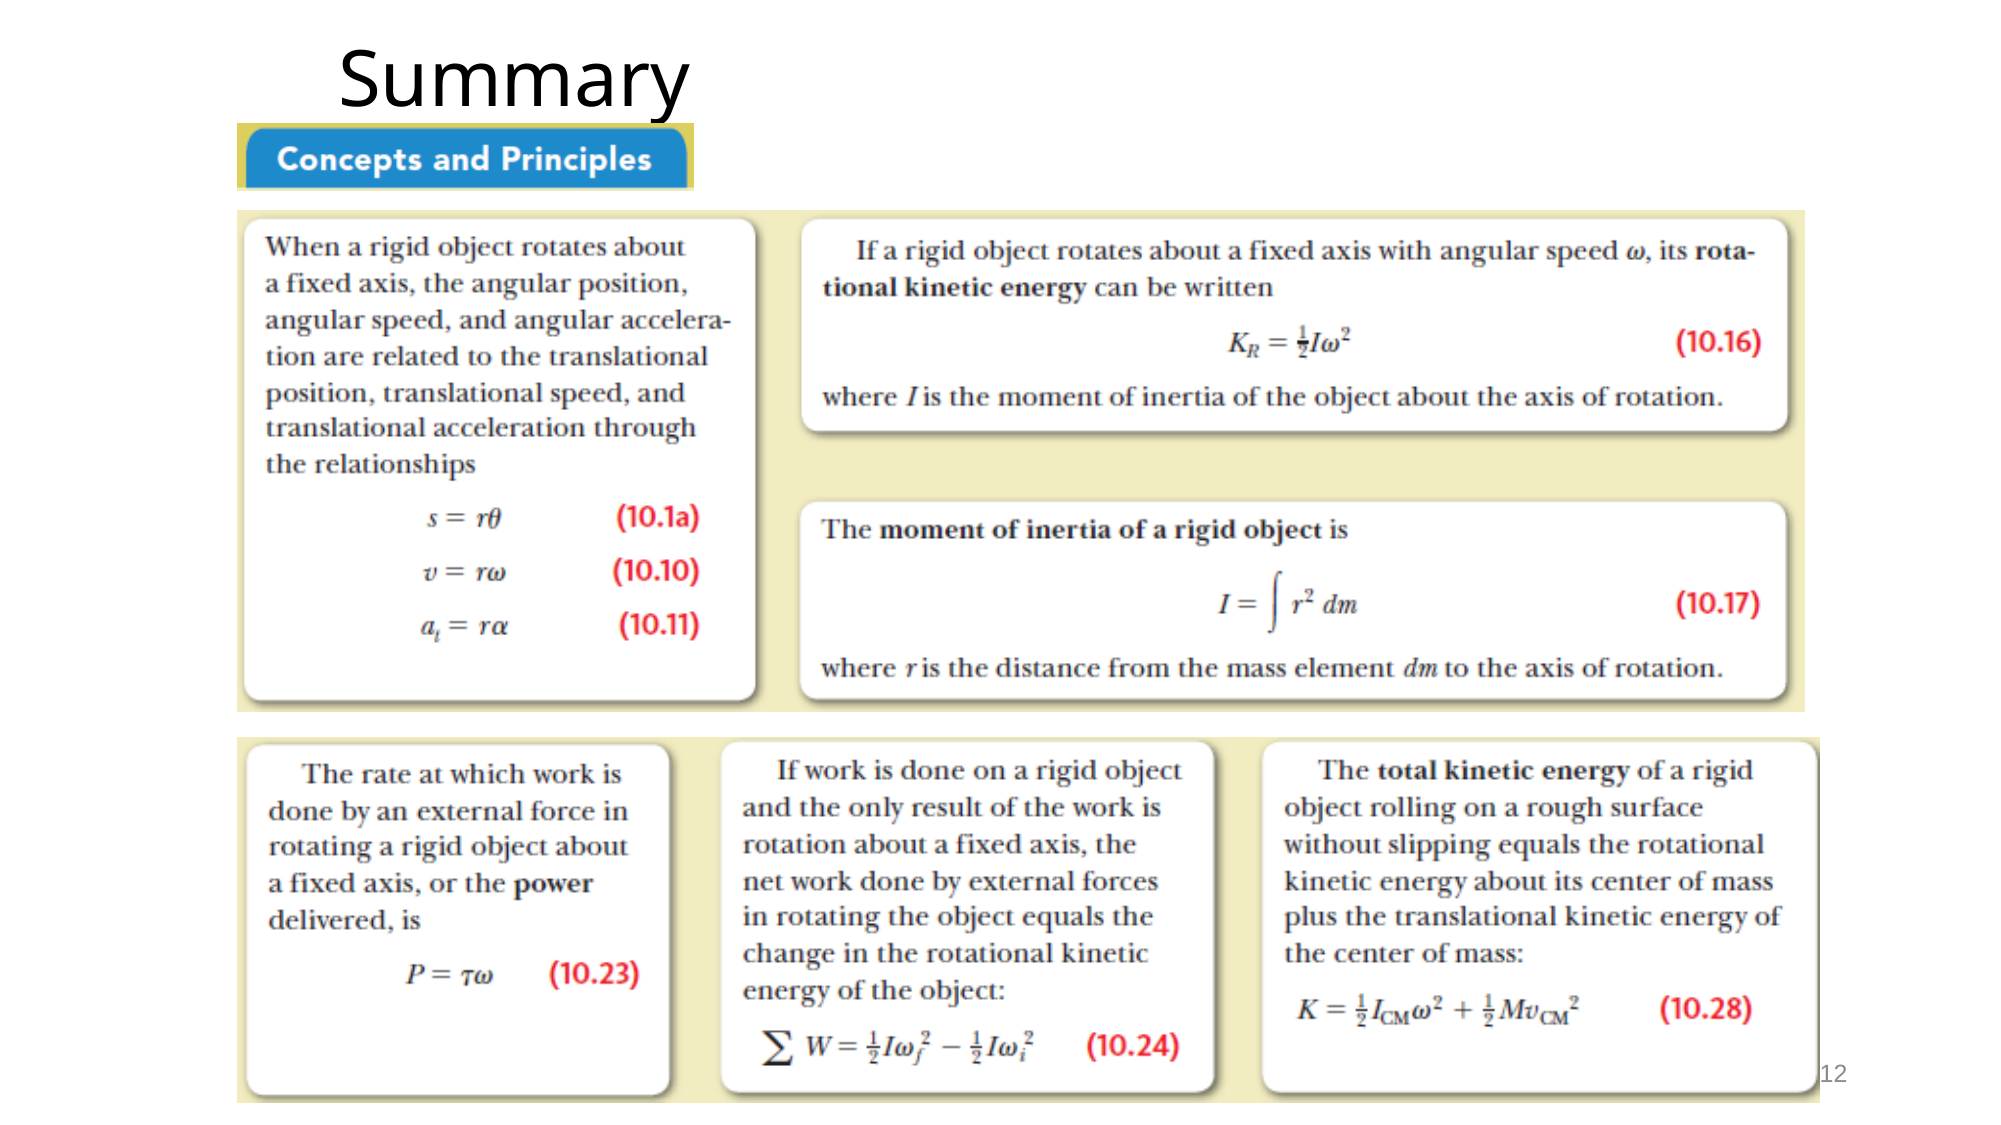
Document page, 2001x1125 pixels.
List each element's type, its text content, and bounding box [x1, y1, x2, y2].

picture [237, 123, 694, 191]
slide_number 12 [1820, 1042, 1863, 1103]
picture [237, 210, 1805, 712]
title Summary [323, 31, 1674, 131]
picture [237, 737, 1820, 1103]
